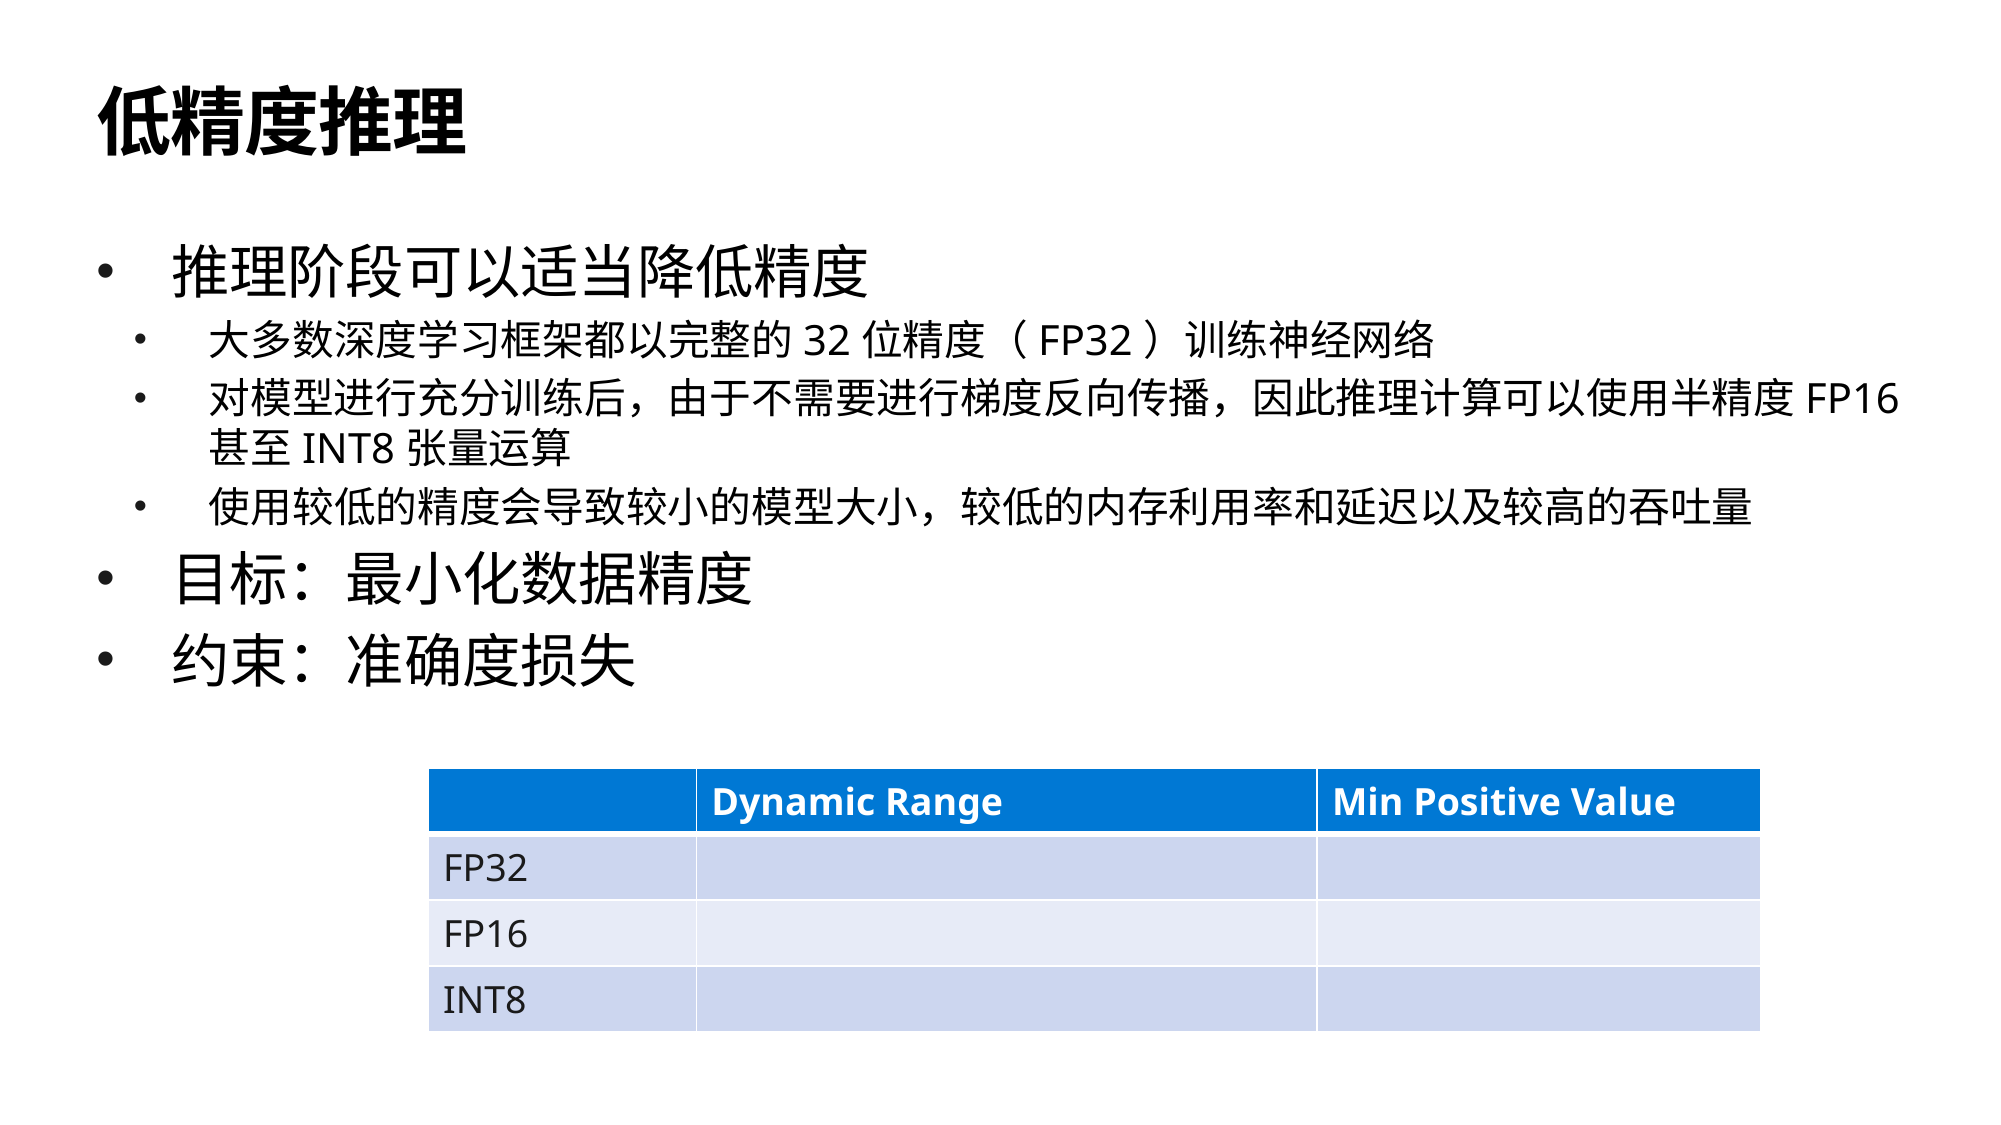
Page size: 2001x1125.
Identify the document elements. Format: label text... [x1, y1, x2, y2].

list 推理阶段可以适当降低精度 大多数深度学习框架都以完整的32位精度（FP32）训练神经网络 对模型进行充分训练后，由于不需要进行梯度反向传播，因此推理计算可以使用半精度FP16甚至INT8张量运算 使用较低的精度会导致较小的模型大小，较低的内存利用率和延迟以及较高的吞吐量 目标：最小化数据精度 约束：准确度损失 [96, 235, 1904, 708]
title 低精度推理 [96, 75, 1904, 166]
